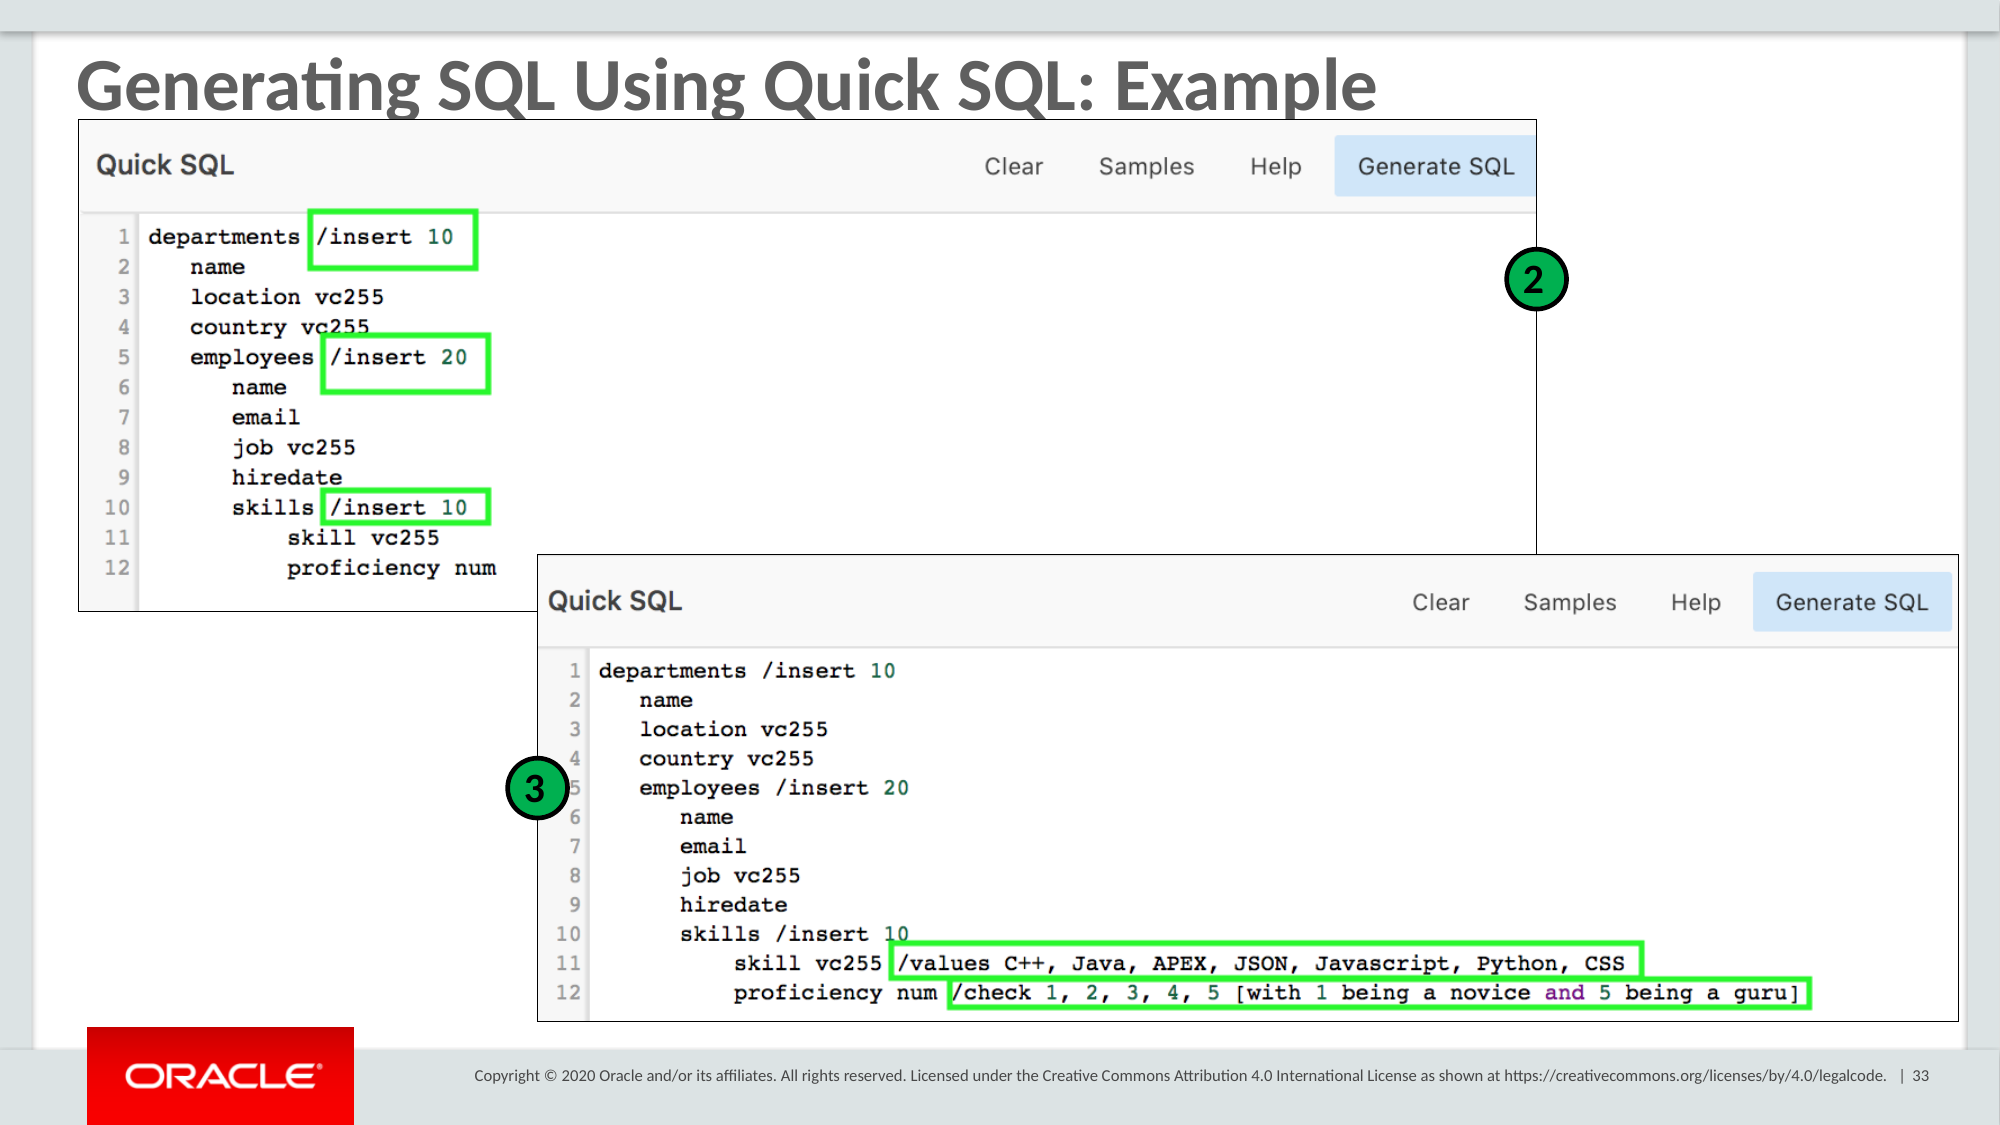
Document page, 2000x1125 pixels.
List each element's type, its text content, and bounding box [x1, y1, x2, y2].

picture [87, 1027, 354, 1125]
picture [78, 119, 1959, 1023]
text_box 2 [1542, 249, 1567, 309]
text_box 3 [507, 758, 532, 818]
text_box Generating SQL Using Quick SQL: Example [76, 43, 1813, 125]
